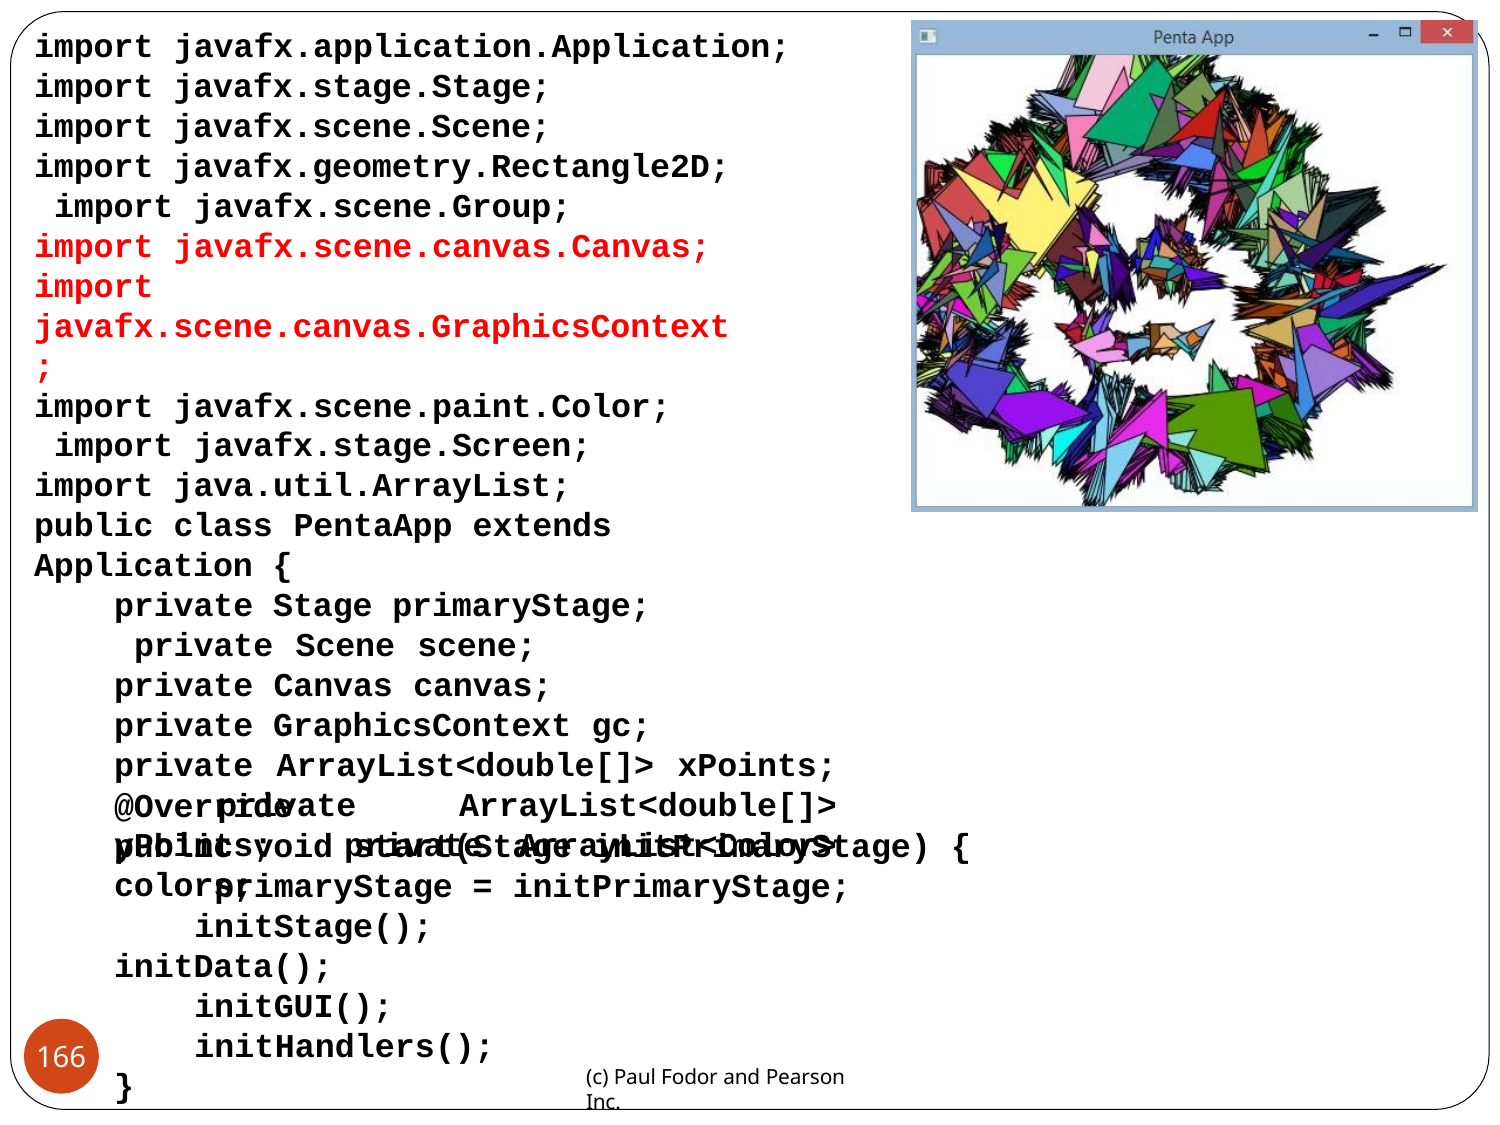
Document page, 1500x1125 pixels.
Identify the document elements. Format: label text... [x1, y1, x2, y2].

text_box @Override public void start(Stage initPrimaryStage) { primaryStage = initPrimaryStage; initStage(); initData(); initGUI(); initHandlers(); [112, 782, 979, 1064]
text_box [23, 1018, 99, 1094]
text_box import javafx.application.Application; import javafx.stage.Stage; import javafx.scene.Scene; import javafx.geometry.Rectangle2D; import javafx.scene.Group; import javafx.scene.canvas.Canvas; import javafx.scene.canvas.GraphicsContext; import javafx.scene.paint.Color; import javafx.stage.Screen; import java.util.ArrayList; public class PentaApp extends Application { private Stage primaryStage; private Scene scene; private Canvas canvas; private GraphicsContext gc; private ArrayList<double[]> xPoints; private ArrayList<double[]> yPoints; private ArrayList<Color> colors; [32, 22, 898, 903]
text_box } [112, 1062, 137, 1105]
text_box 166 [33, 1035, 89, 1073]
text_box (c) Paul Fodor and Pearson Inc. [583, 1064, 882, 1114]
picture [911, 20, 1479, 513]
